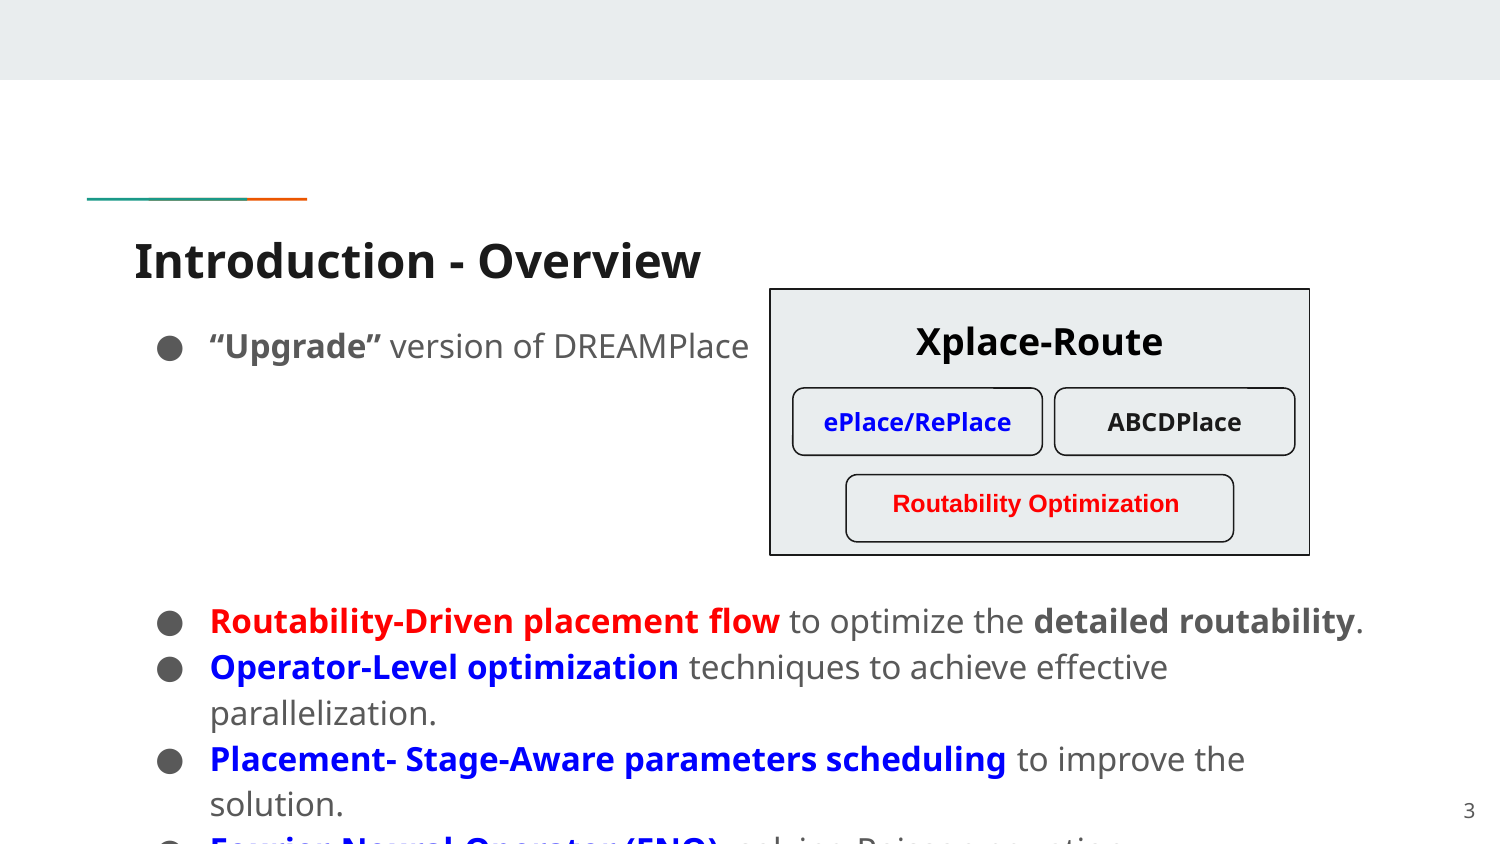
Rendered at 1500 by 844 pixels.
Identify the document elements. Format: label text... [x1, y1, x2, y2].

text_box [769, 288, 1310, 556]
title Introduction - Overview [119, 216, 1381, 304]
list “Upgrade” version of DREAMPlace Routability-Driven placement flow to optimize the detailed routability. Operator-Level optimization techniques to achieve effective parallelization. Placement- Stage-Aware parameters scheduling to improve the solution. Fourier-Neural-Operator (FNO), solving Poisson equation. [119, 304, 1381, 701]
slide_number ‹#› [1400, 779, 1491, 844]
